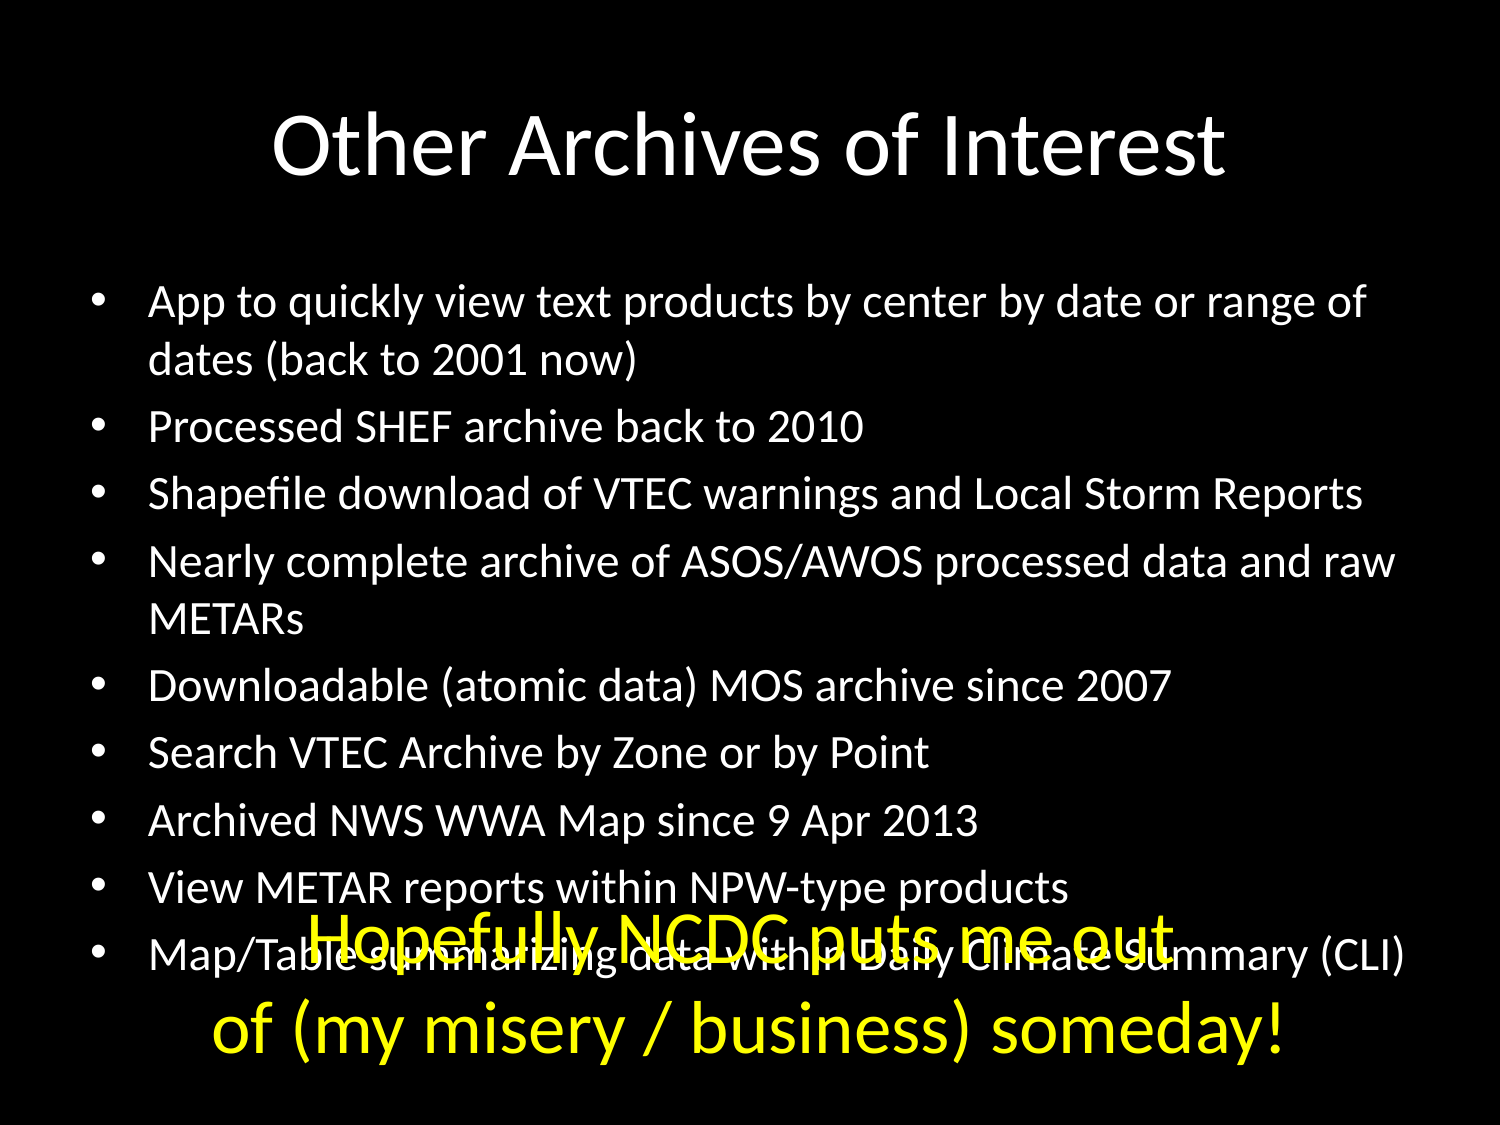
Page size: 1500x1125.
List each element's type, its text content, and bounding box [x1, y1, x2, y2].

text_box Hopefully NCDC puts me out of (my misery / business) someday! [0, 881, 1500, 1076]
title Other Archives of Interest [75, 45, 1425, 233]
list App to quickly view text products by center by date or range of dates (back to 2001 now) Processed SHEF archive back to 2010 Shapefile download of VTEC warnings and Local Storm Reports Nearly complete archive of ASOS/AWOS processed data and raw METARs Downloadable (atomic data) MOS archive since 2007 Search VTEC Archive by Zone or by Point Archived NWS WWA Map since 9 Apr 2013 View METAR reports within NPW-type products Map/Table summarizing data within Daily Climate Summary (CLI) [75, 262, 1425, 881]
